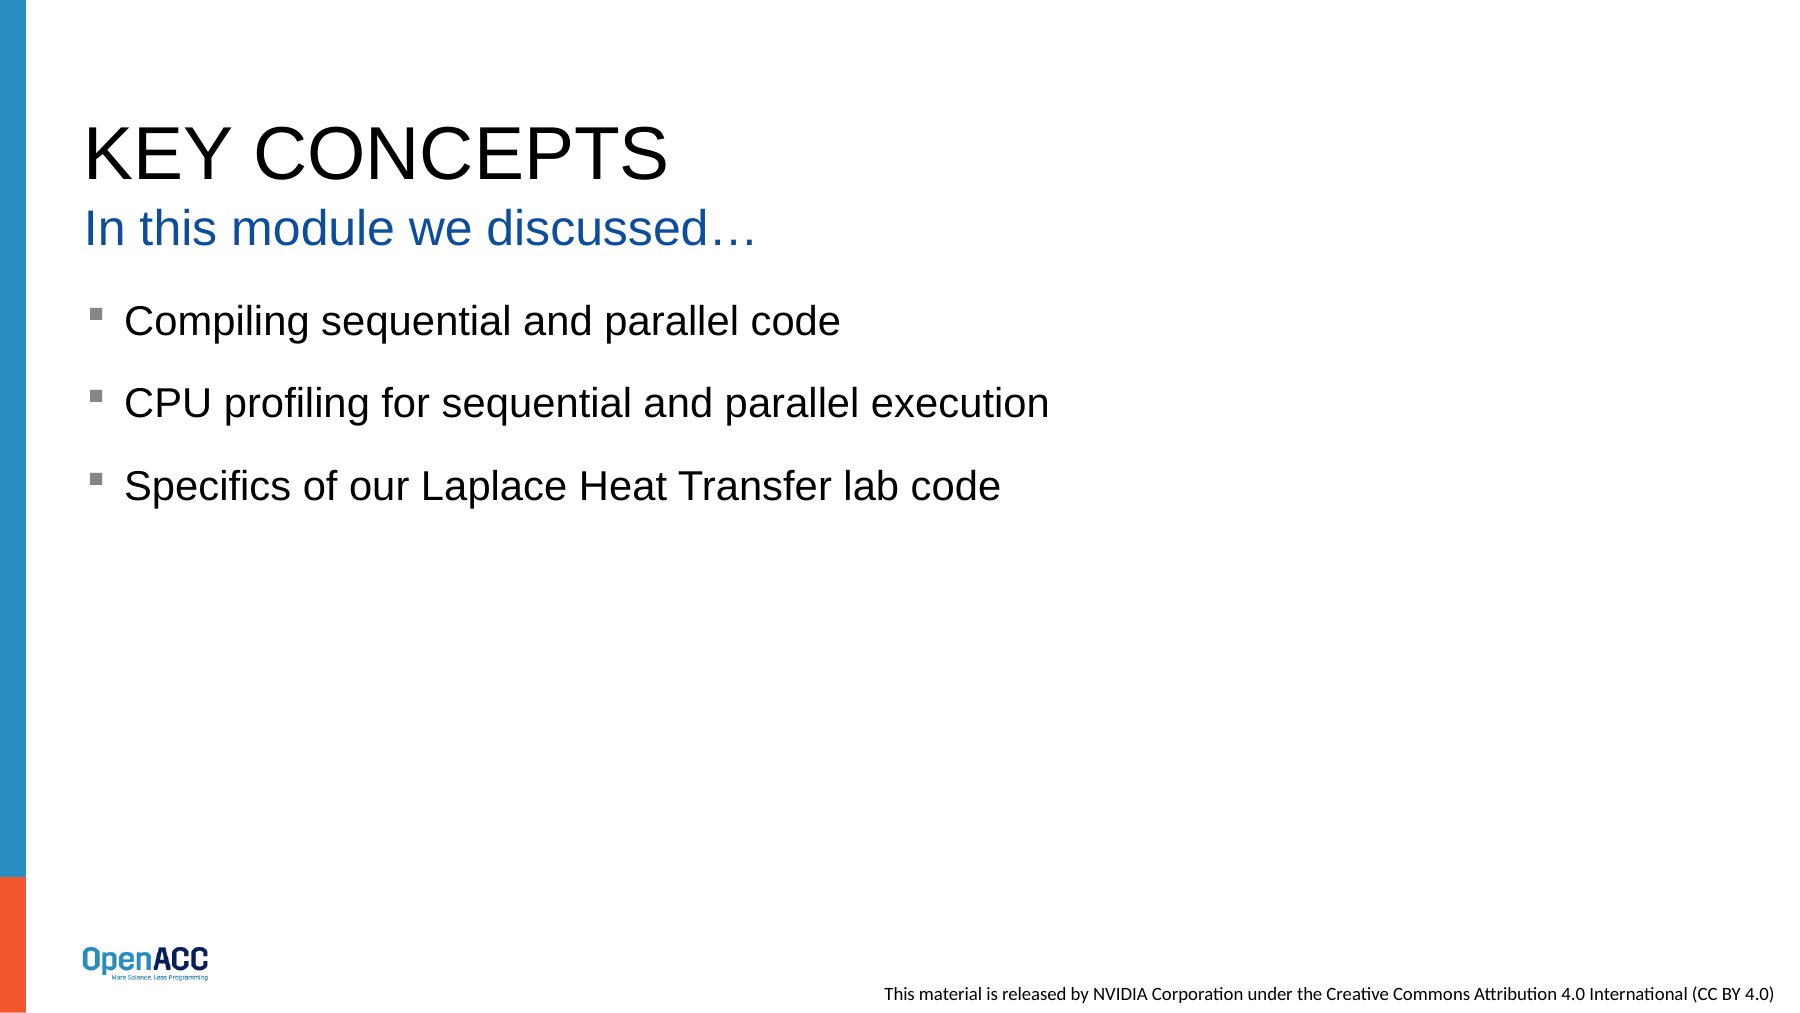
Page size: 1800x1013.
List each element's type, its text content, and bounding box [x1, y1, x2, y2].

list Compiling sequential and parallel code CPU profiling for sequential and parallel execution Specifics of our Laplace Heat Transfer lab code [71, 291, 1704, 956]
list In this module we discussed… [68, 194, 1706, 282]
title KEY concepts [68, 106, 1706, 194]
picture [81, 956, 208, 981]
